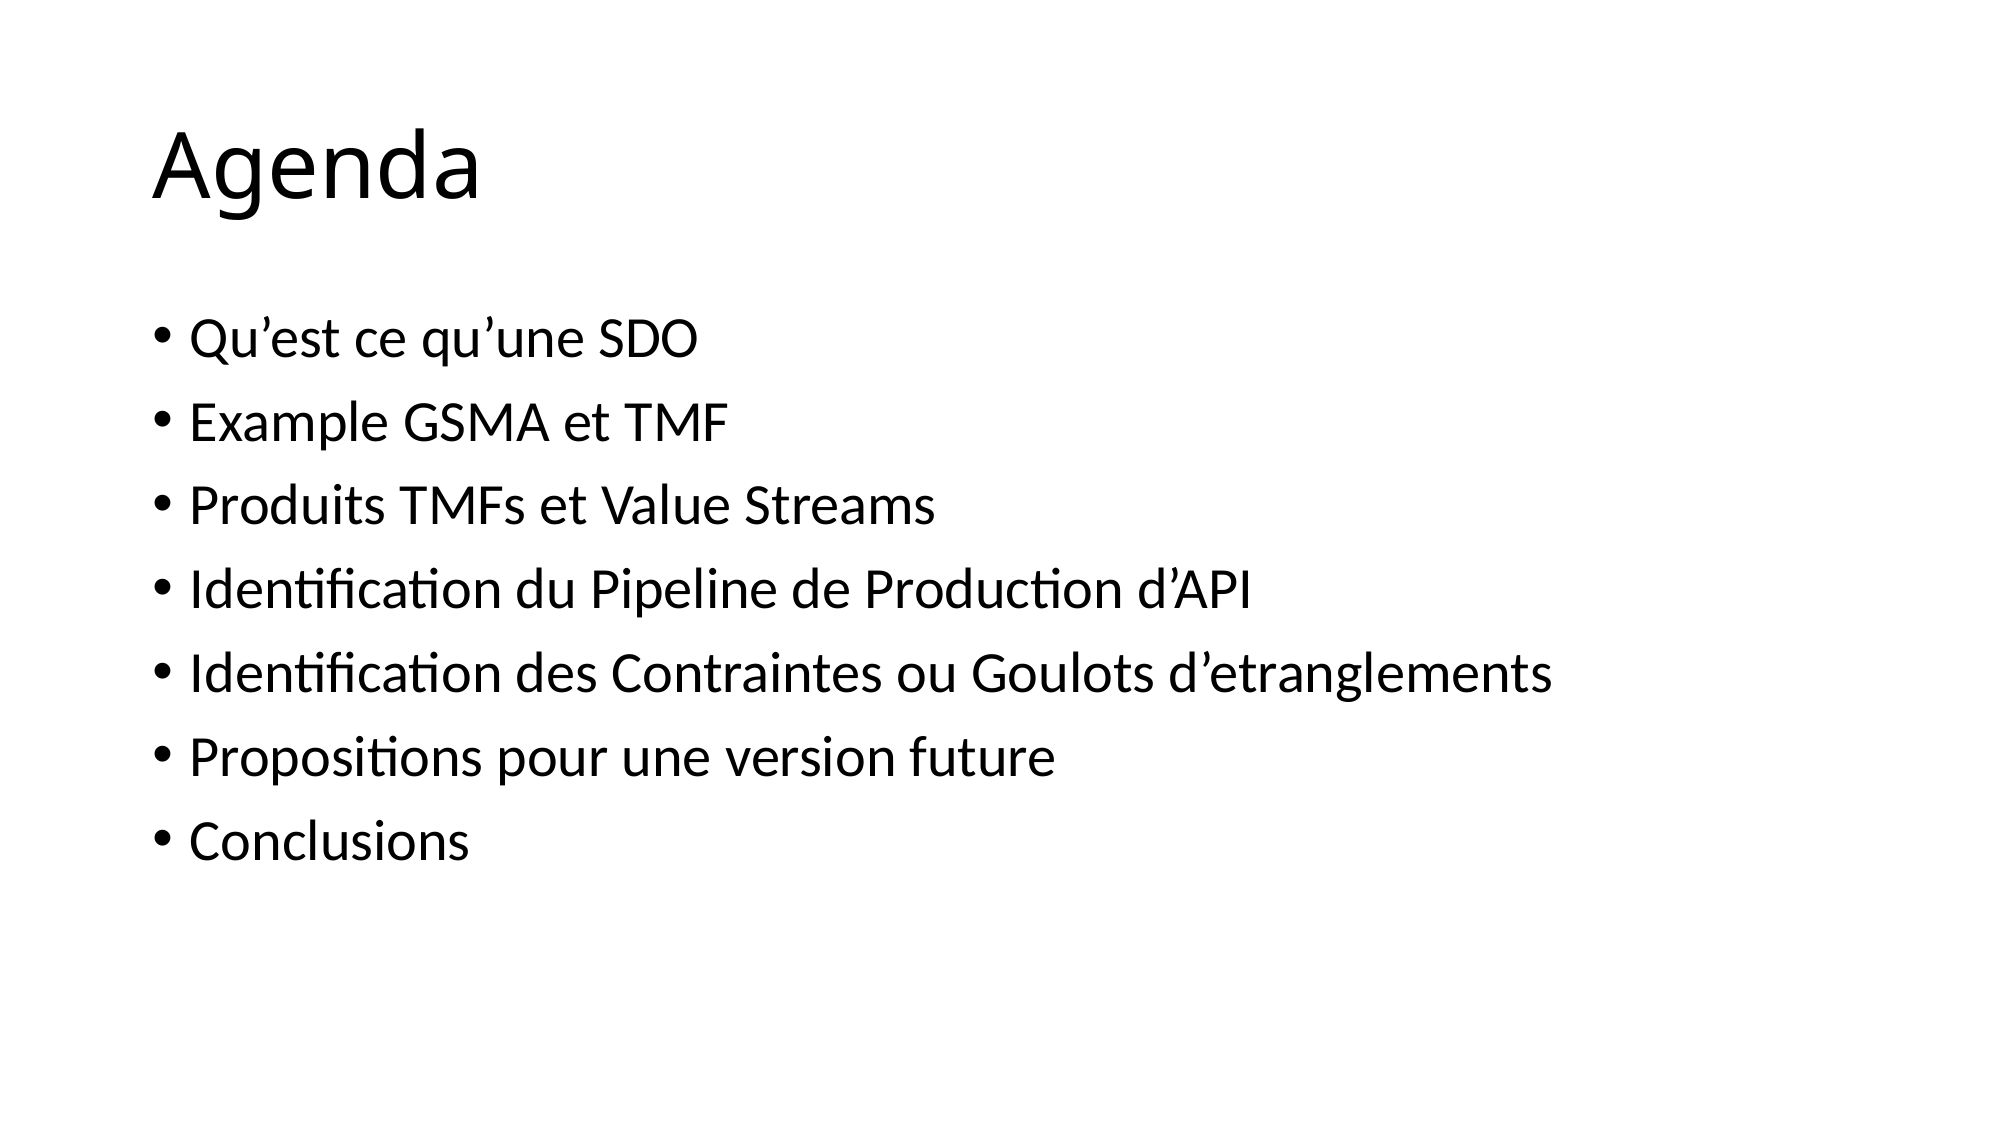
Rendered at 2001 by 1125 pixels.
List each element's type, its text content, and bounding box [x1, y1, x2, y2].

title Agenda [137, 59, 1863, 278]
list Qu’est ce qu’une SDO Example GSMA et TMF Produits TMFs et Value Streams Identification du Pipeline de Production d’API Identification des Contraintes ou Goulots d’etranglements Propositions pour une version future Conclusions [137, 299, 1863, 1014]
